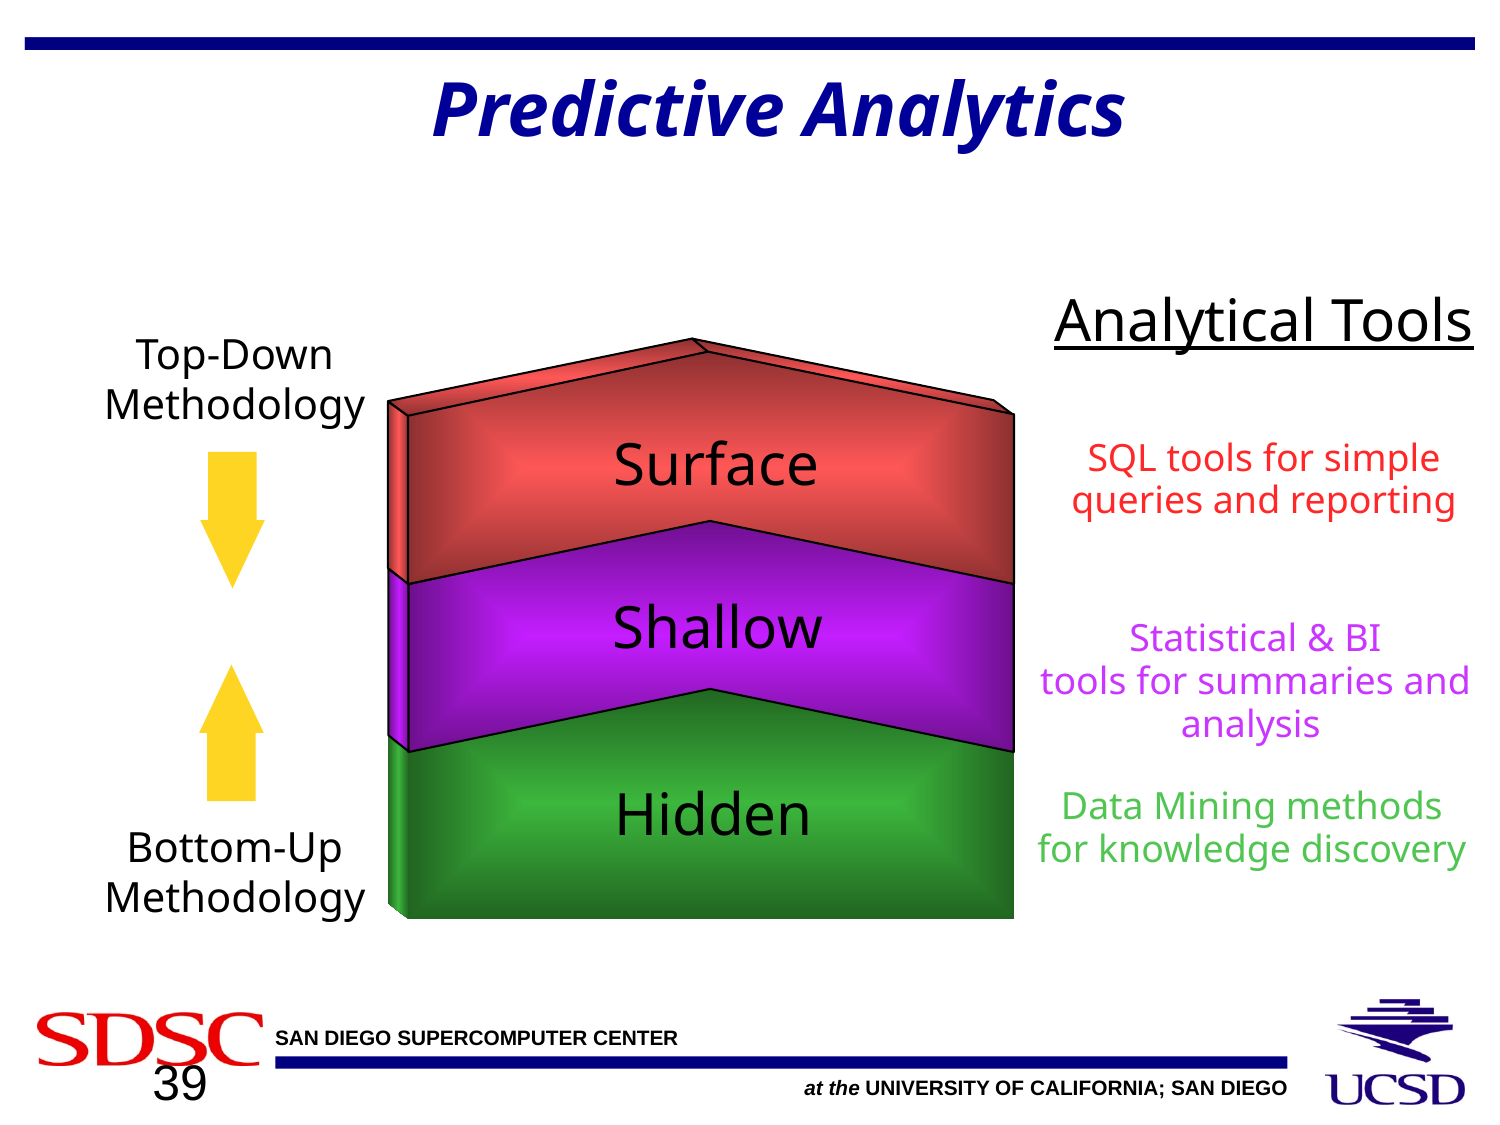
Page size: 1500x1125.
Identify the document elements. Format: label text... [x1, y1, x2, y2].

picture [1325, 999, 1465, 1105]
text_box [388, 592, 1489, 755]
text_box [100, 664, 1484, 926]
title Predictive Analytics [118, 47, 1442, 173]
slide_number 39 [23, 1043, 337, 1119]
text_box Analytical Tools [1027, 278, 1500, 337]
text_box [387, 338, 1500, 586]
text_box [200, 451, 265, 589]
text_box Top-Down Methodology [95, 323, 374, 432]
picture [37, 1012, 263, 1043]
